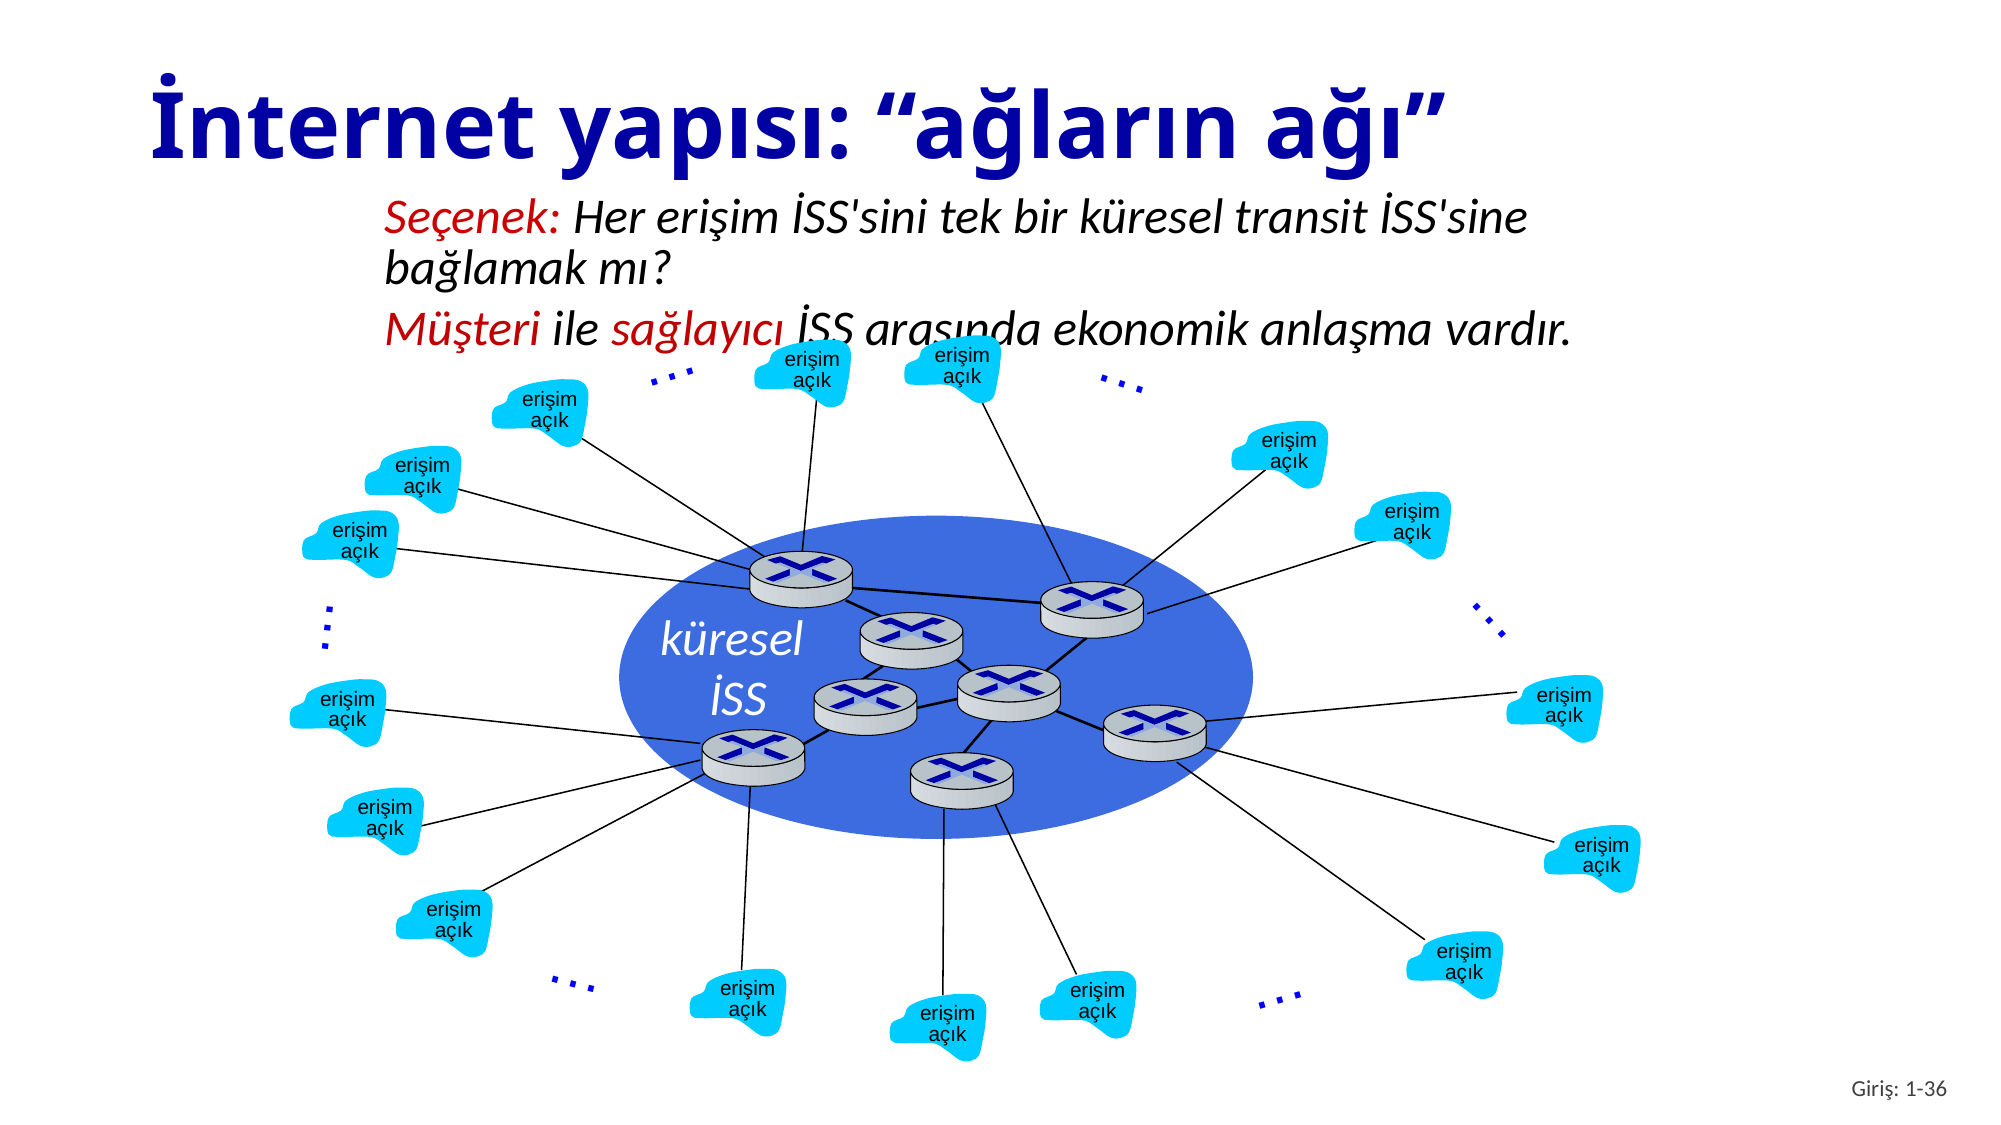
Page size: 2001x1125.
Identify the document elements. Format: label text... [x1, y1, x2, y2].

slide_number Giriş: 1-36 [1512, 1056, 1963, 1117]
text_box Seçenek: Her erişim İSS'sini tek bir küresel transit İSS'sine bağlamak mı? Müşteri ile sağlayıcı İSS arasında ekonomik anlaşma vardır. [370, 185, 1716, 296]
title İnternet yapısı: “ağların ağı” [135, 55, 1861, 202]
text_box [265, 314, 1650, 1063]
